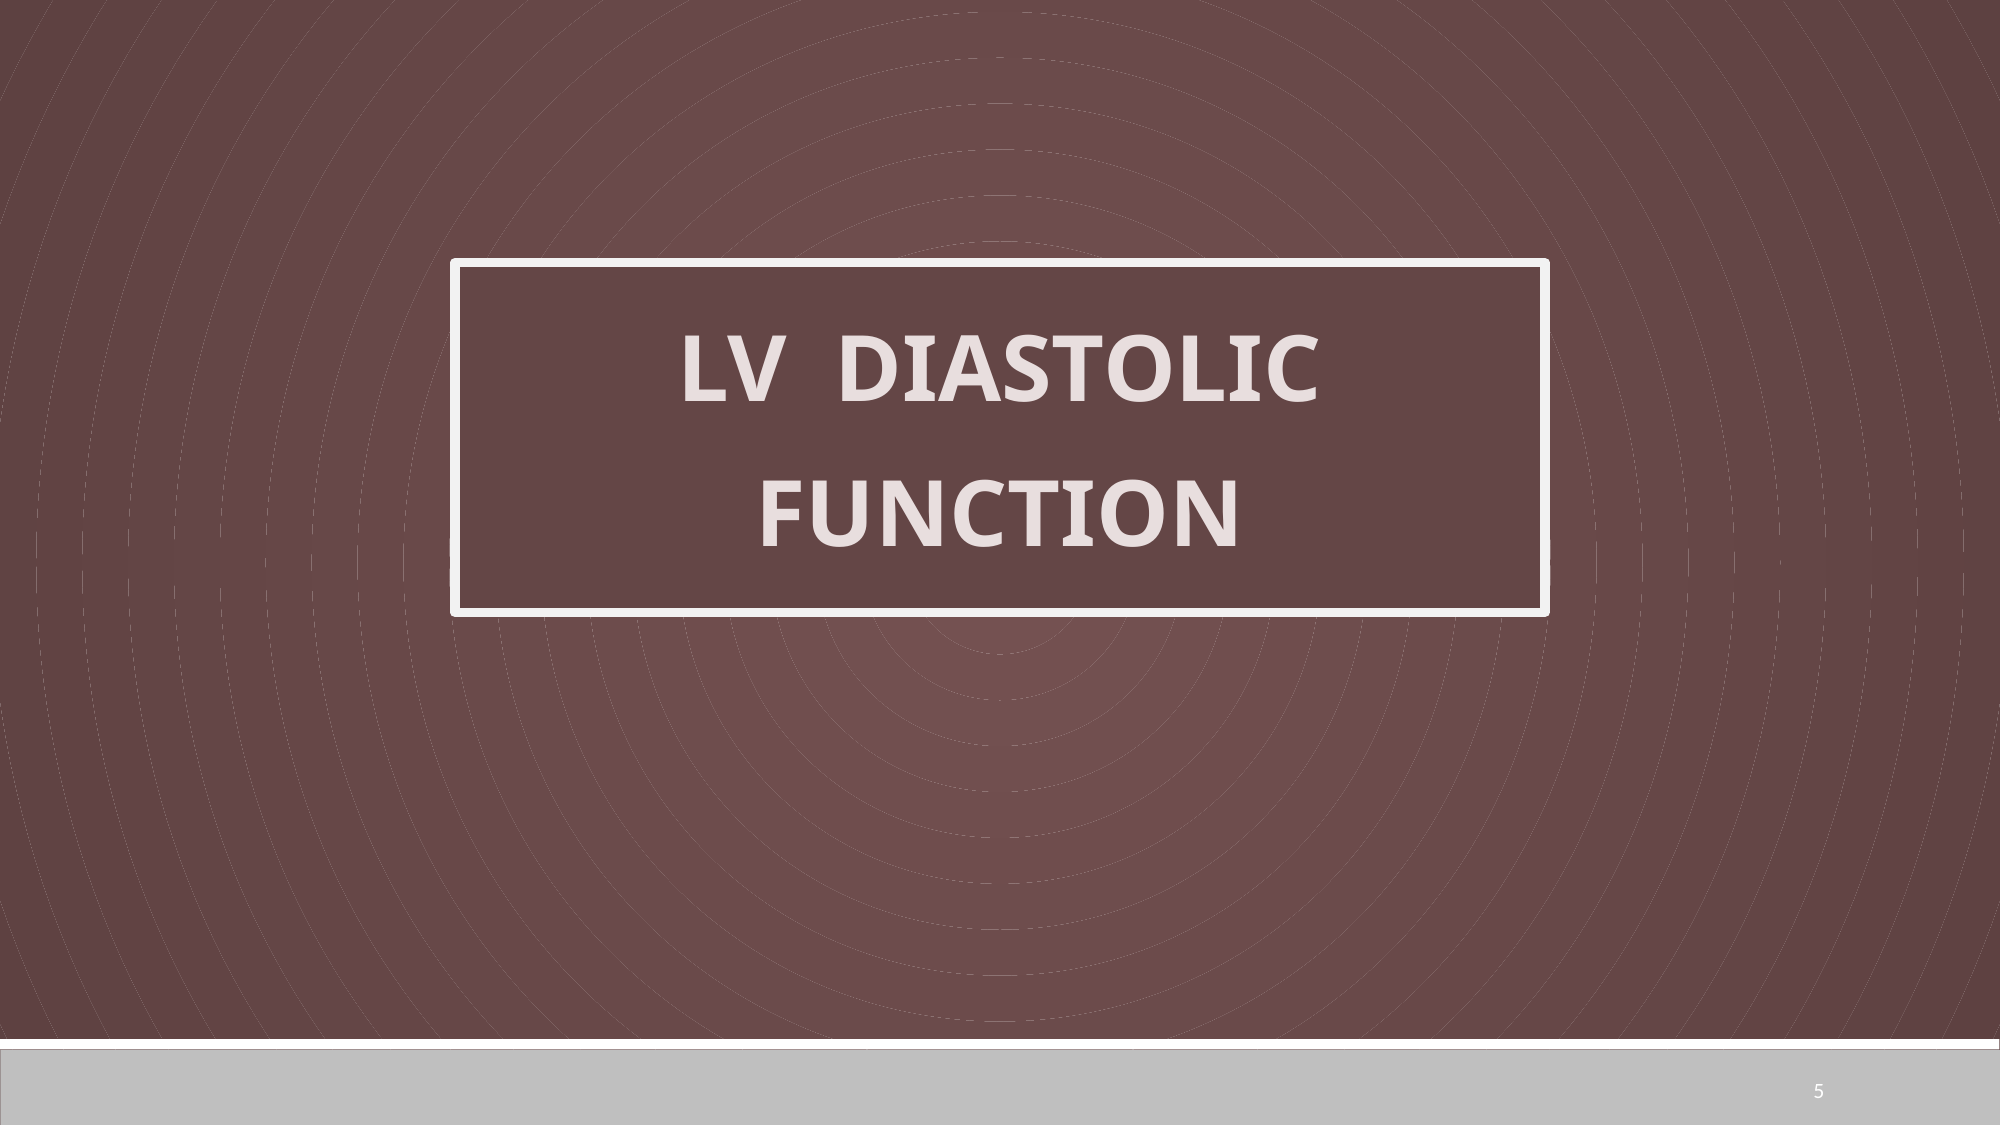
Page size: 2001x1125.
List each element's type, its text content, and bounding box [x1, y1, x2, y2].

slide_number 5 [1624, 1059, 1840, 1120]
text_box LV DIASTOLIC FUNCTION [454, 262, 1546, 613]
